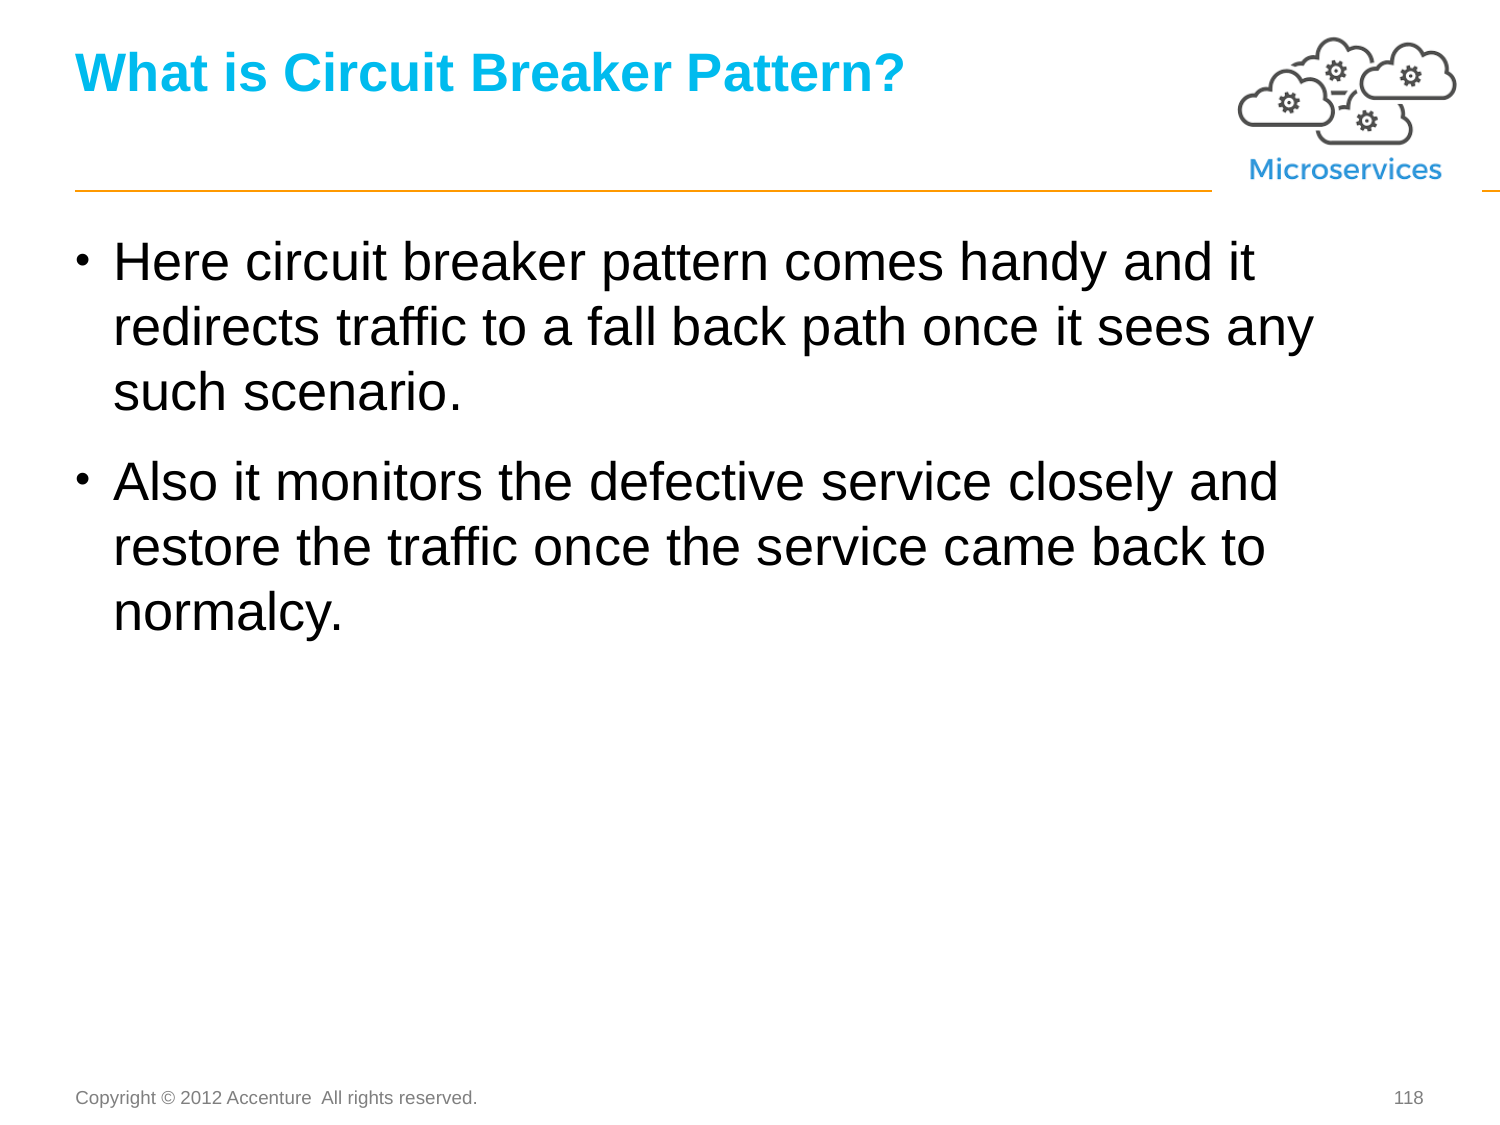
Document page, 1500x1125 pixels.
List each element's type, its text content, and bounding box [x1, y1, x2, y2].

picture [1212, 1, 1482, 203]
title What is Circuit Breaker Pattern? [75, 27, 1422, 157]
list Here circuit breaker pattern comes handy and it redirects traffic to a fall back path once it sees any such scenario. Also it monitors the defective service closely and restore the traffic once the service came back to normalcy. [75, 226, 1425, 1018]
